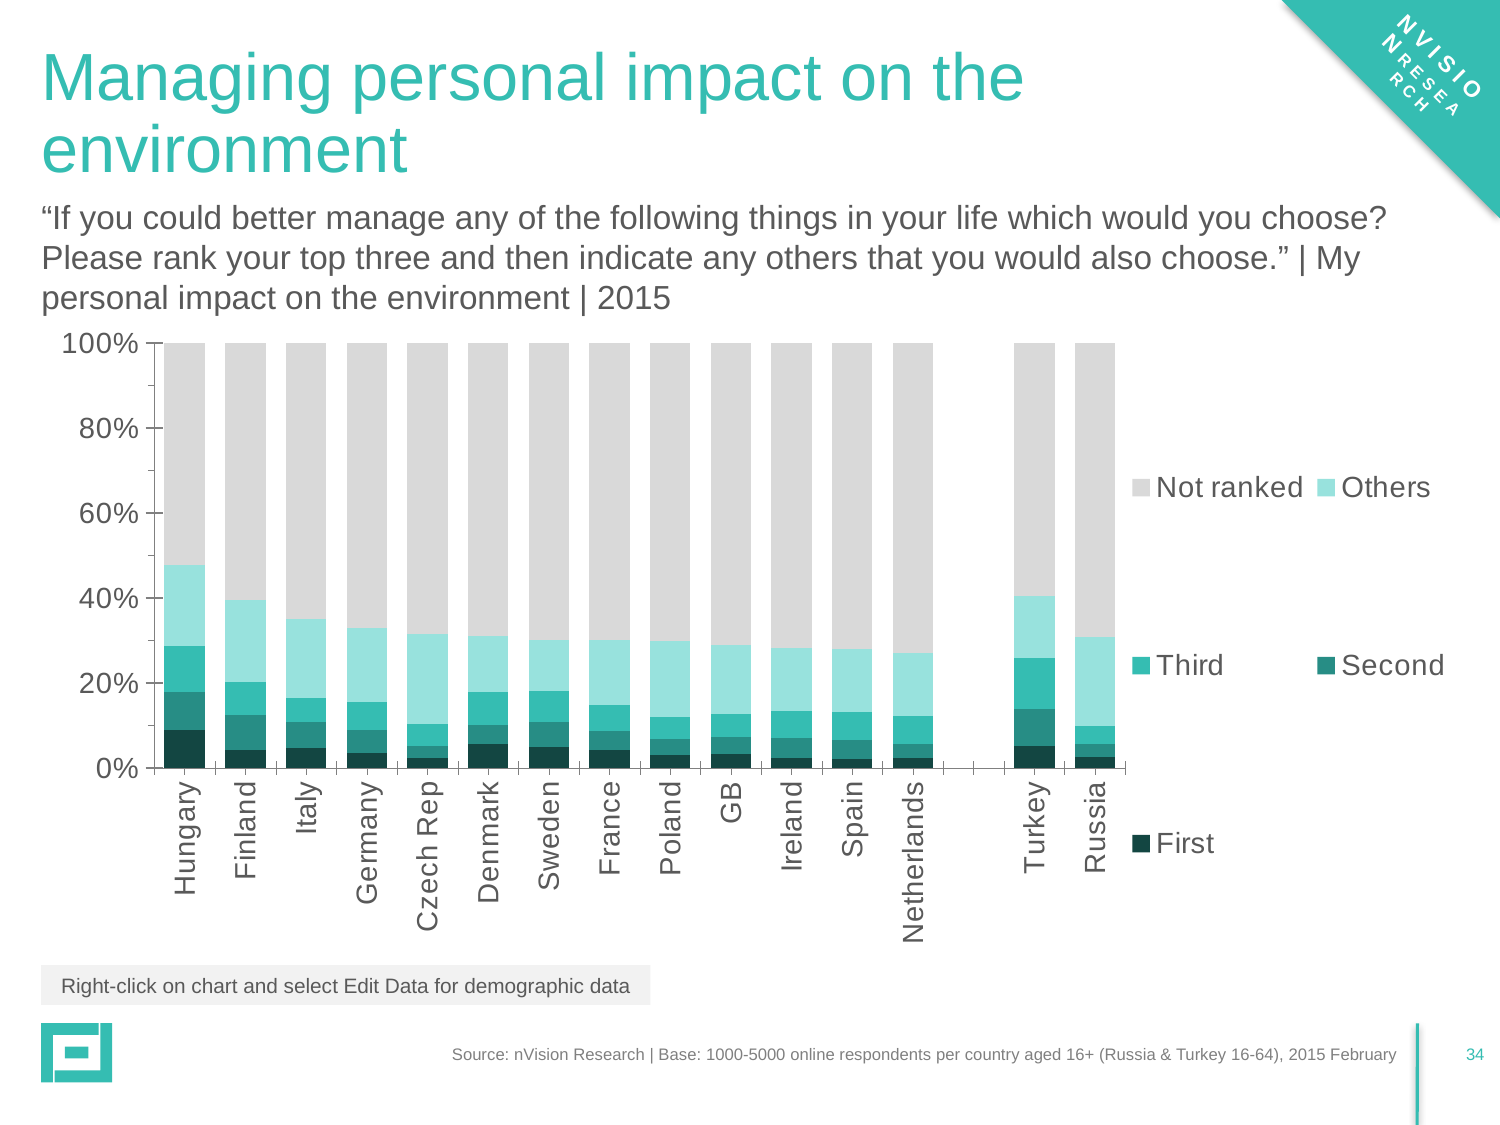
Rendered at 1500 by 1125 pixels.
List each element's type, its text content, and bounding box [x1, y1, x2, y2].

title Managing personal impact on the environment [41, 42, 1276, 189]
list Source: nVision Research | Base: 1000-5000 online respondents per country aged 16+ (Russia & Turkey 16-64), 2015 February [112, 1039, 1414, 1072]
list “If you could better manage any of the following things in your life which would you choose? Please rank your top three and then indicate any others that you would also choose.” | My personal impact on the environment | 2015 [41, 196, 1459, 318]
chart [40, 326, 1460, 1006]
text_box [1281, 0, 1500, 219]
